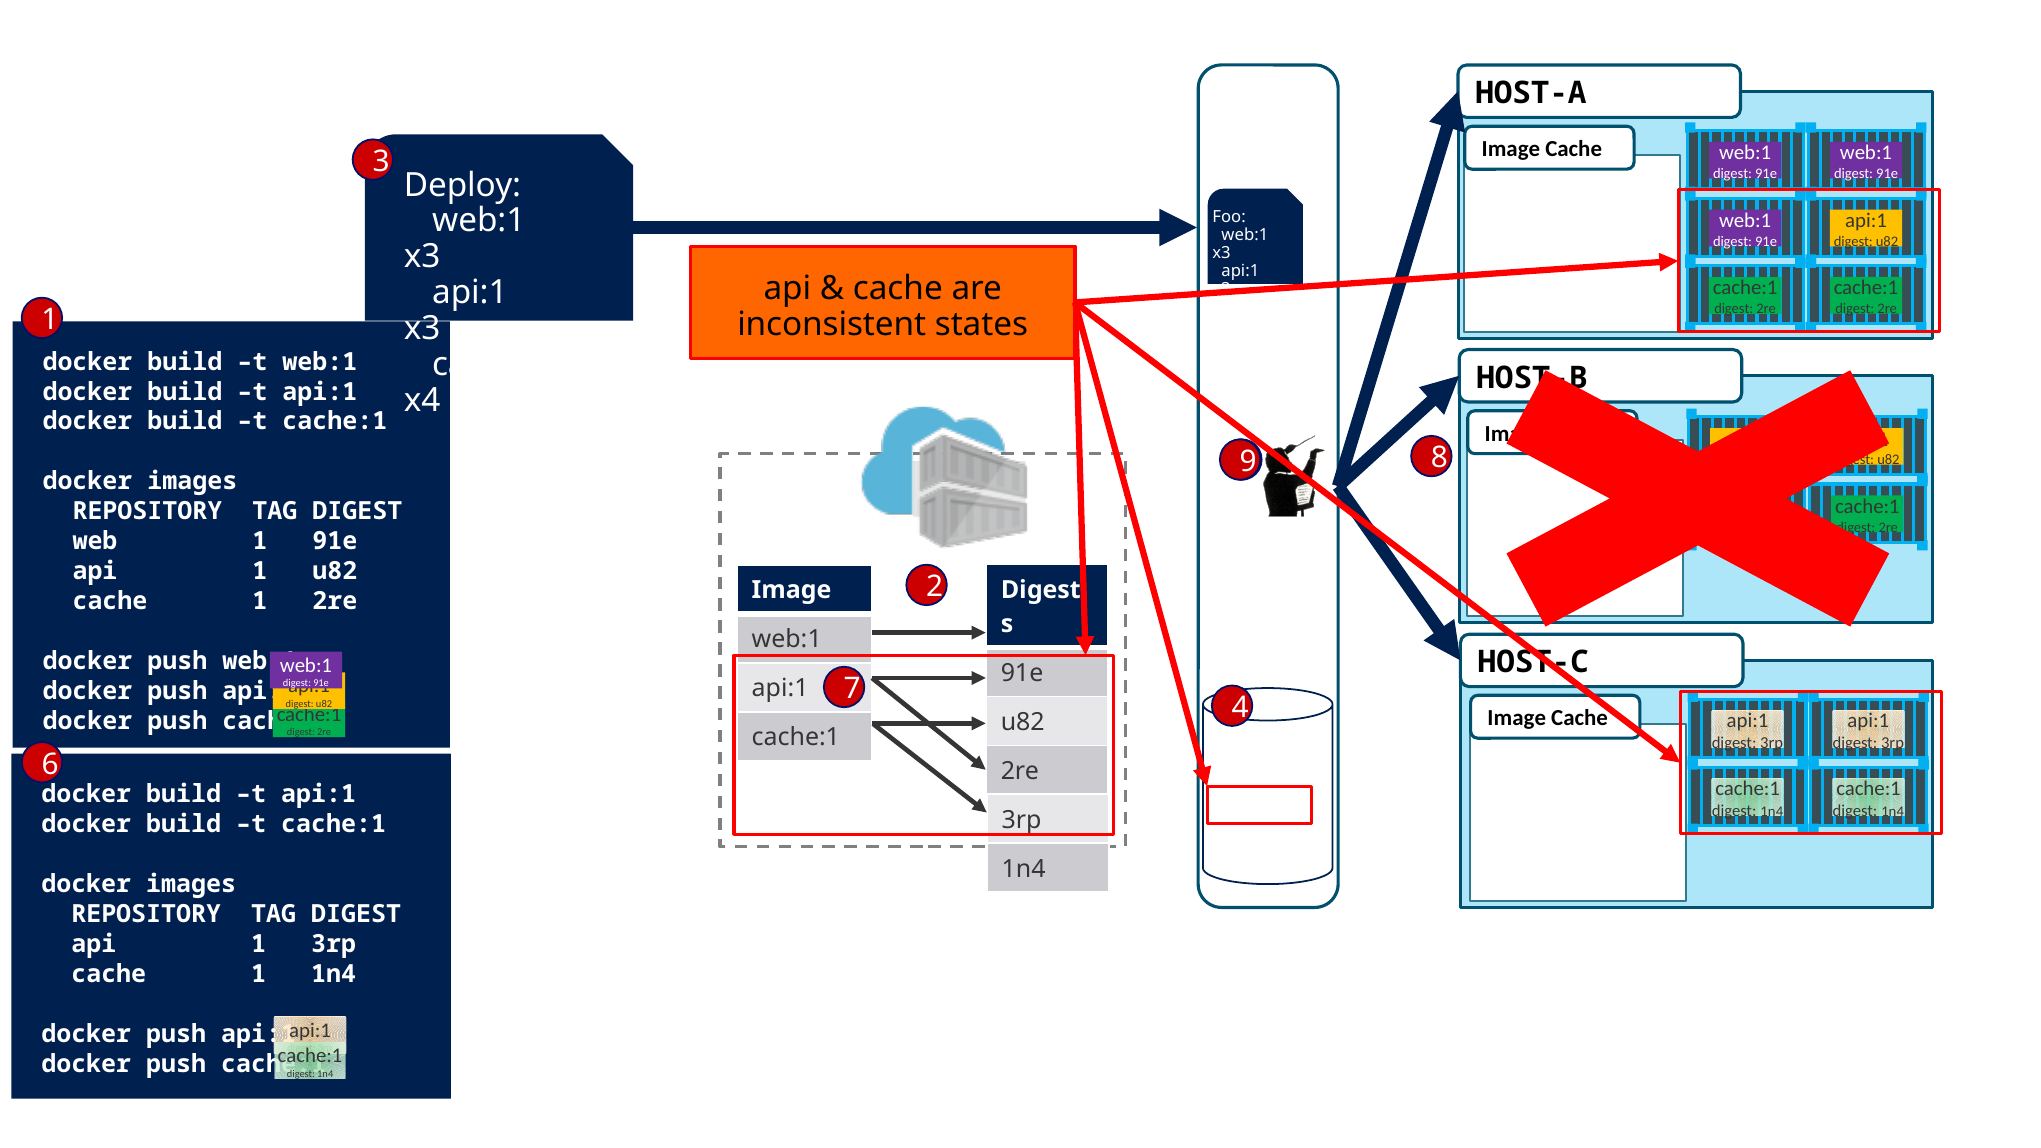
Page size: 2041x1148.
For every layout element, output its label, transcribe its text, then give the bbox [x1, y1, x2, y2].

text_box 3 [351, 138, 395, 181]
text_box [1337, 90, 1459, 189]
text_box [1198, 835, 1339, 908]
picture [855, 383, 1048, 576]
text_box docker build –t web:1 docker build –t api:1 docker build –t cache:1 docker images REPOSITORY TAG DIGEST web 1 91e api 1 u82 cache 1 2re docker push web:1 docker push api:1 docker push cache:1 [12, 320, 451, 748]
table_cell 1n4 [988, 844, 1108, 891]
text_box api:1 digest: 3rp [273, 1016, 347, 1054]
text_box api:1 digest: u82 [272, 672, 346, 709]
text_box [1805, 122, 1927, 189]
text_box [1202, 835, 1334, 886]
text_box cache:1 digest: 2re [272, 709, 346, 738]
text_box [1110, 835, 1126, 847]
text_box cache:1 digest: 1n4 [274, 1042, 346, 1079]
text_box web:1 digest: 91e [269, 651, 343, 689]
text_box 1 [20, 296, 64, 340]
table_cell 3rp [988, 836, 1108, 842]
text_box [1460, 835, 1933, 908]
text_box docker build –t api:1 docker build –t cache:1 docker images REPOSITORY TAG DIGEST api 1 3rp cache 1 1n4 docker push api:1 docker push cache:1 [11, 753, 452, 1099]
text_box 6 [20, 741, 64, 784]
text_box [1457, 64, 1933, 189]
text_box Deploy: web:1 x3 api:1 x3 cache:1 x4 [364, 133, 634, 322]
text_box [1074, 302, 1208, 787]
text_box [1684, 122, 1805, 189]
text_box [719, 835, 986, 847]
text_box [1198, 64, 1339, 189]
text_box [690, 189, 1942, 835]
